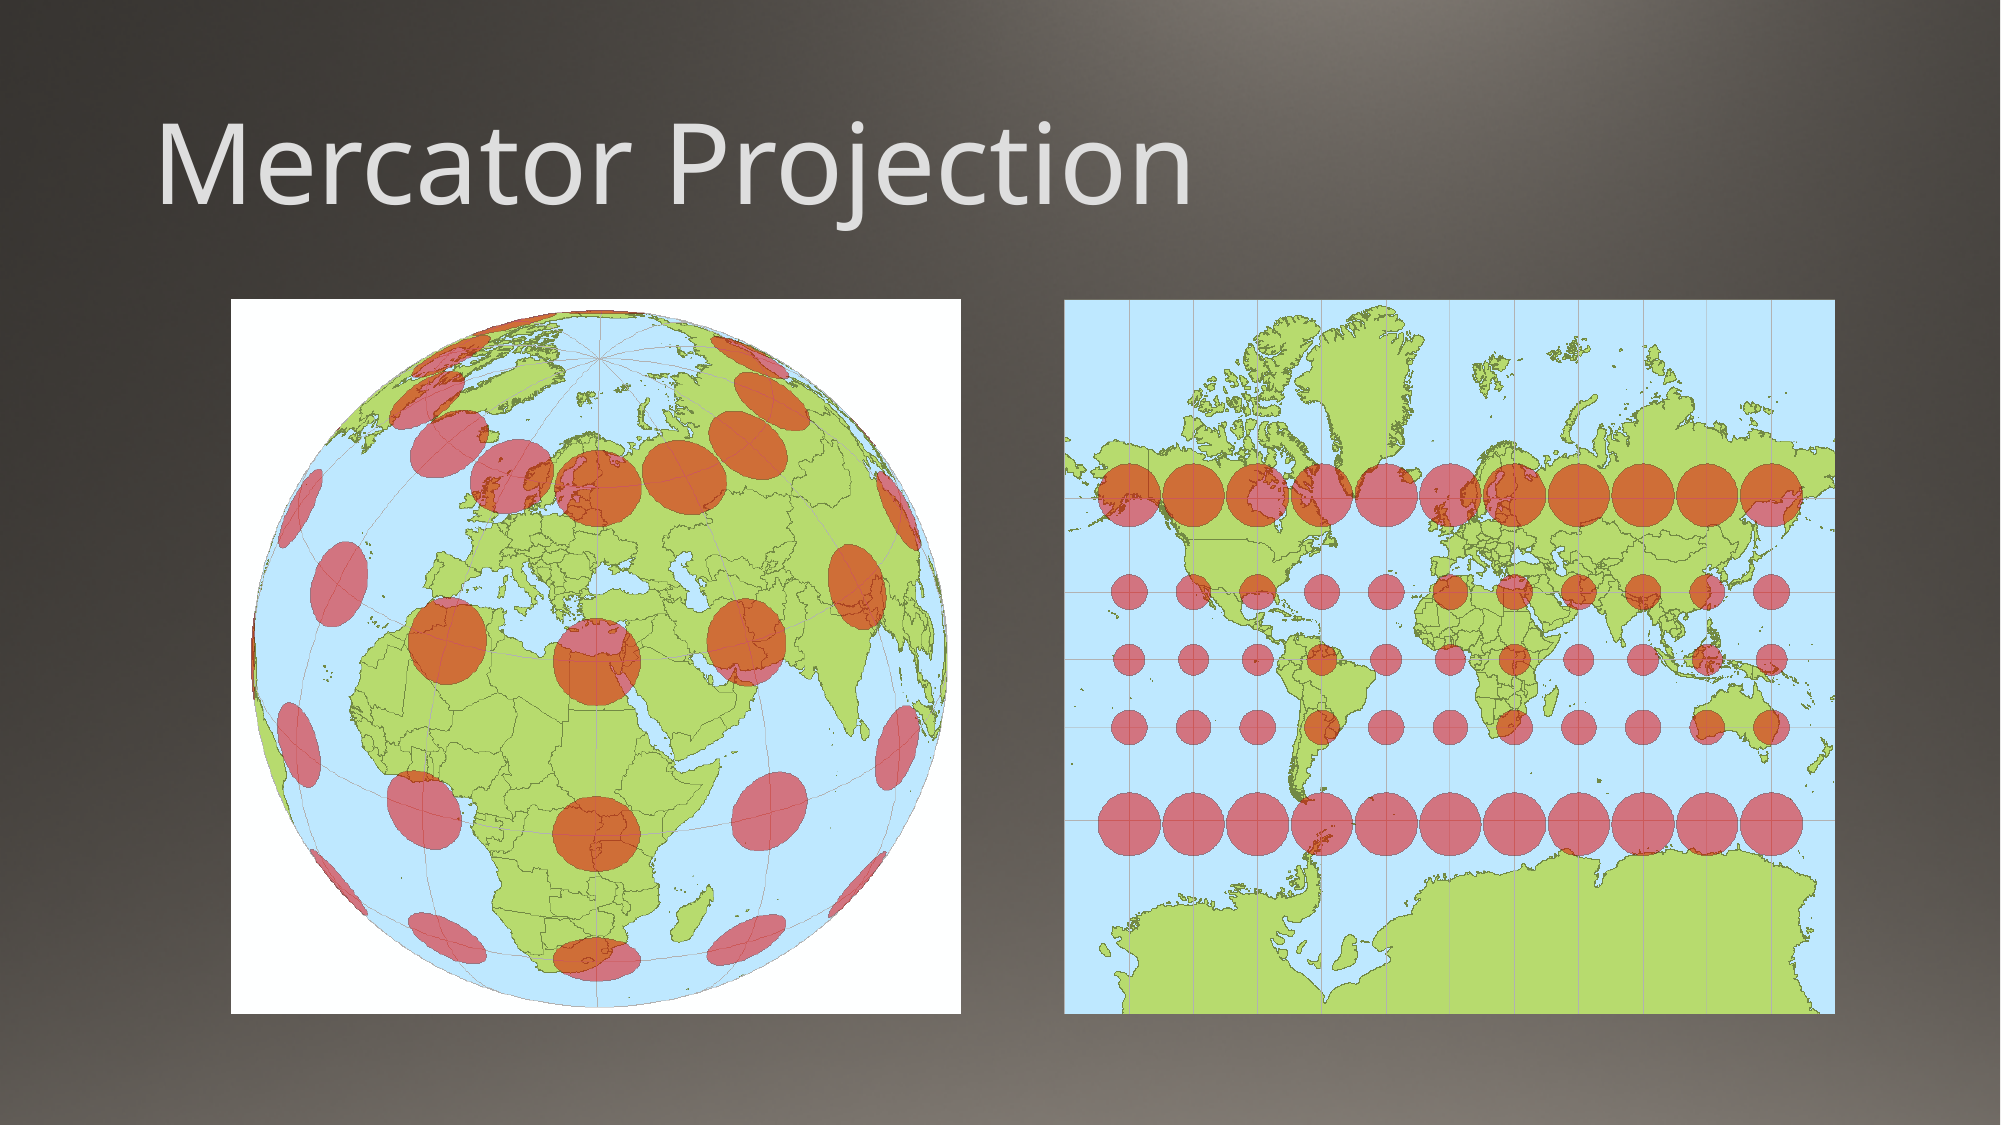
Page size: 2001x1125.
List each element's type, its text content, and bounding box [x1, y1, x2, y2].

text_box Mercator Projection [137, 59, 1863, 278]
picture [0, 0, 2001, 1125]
